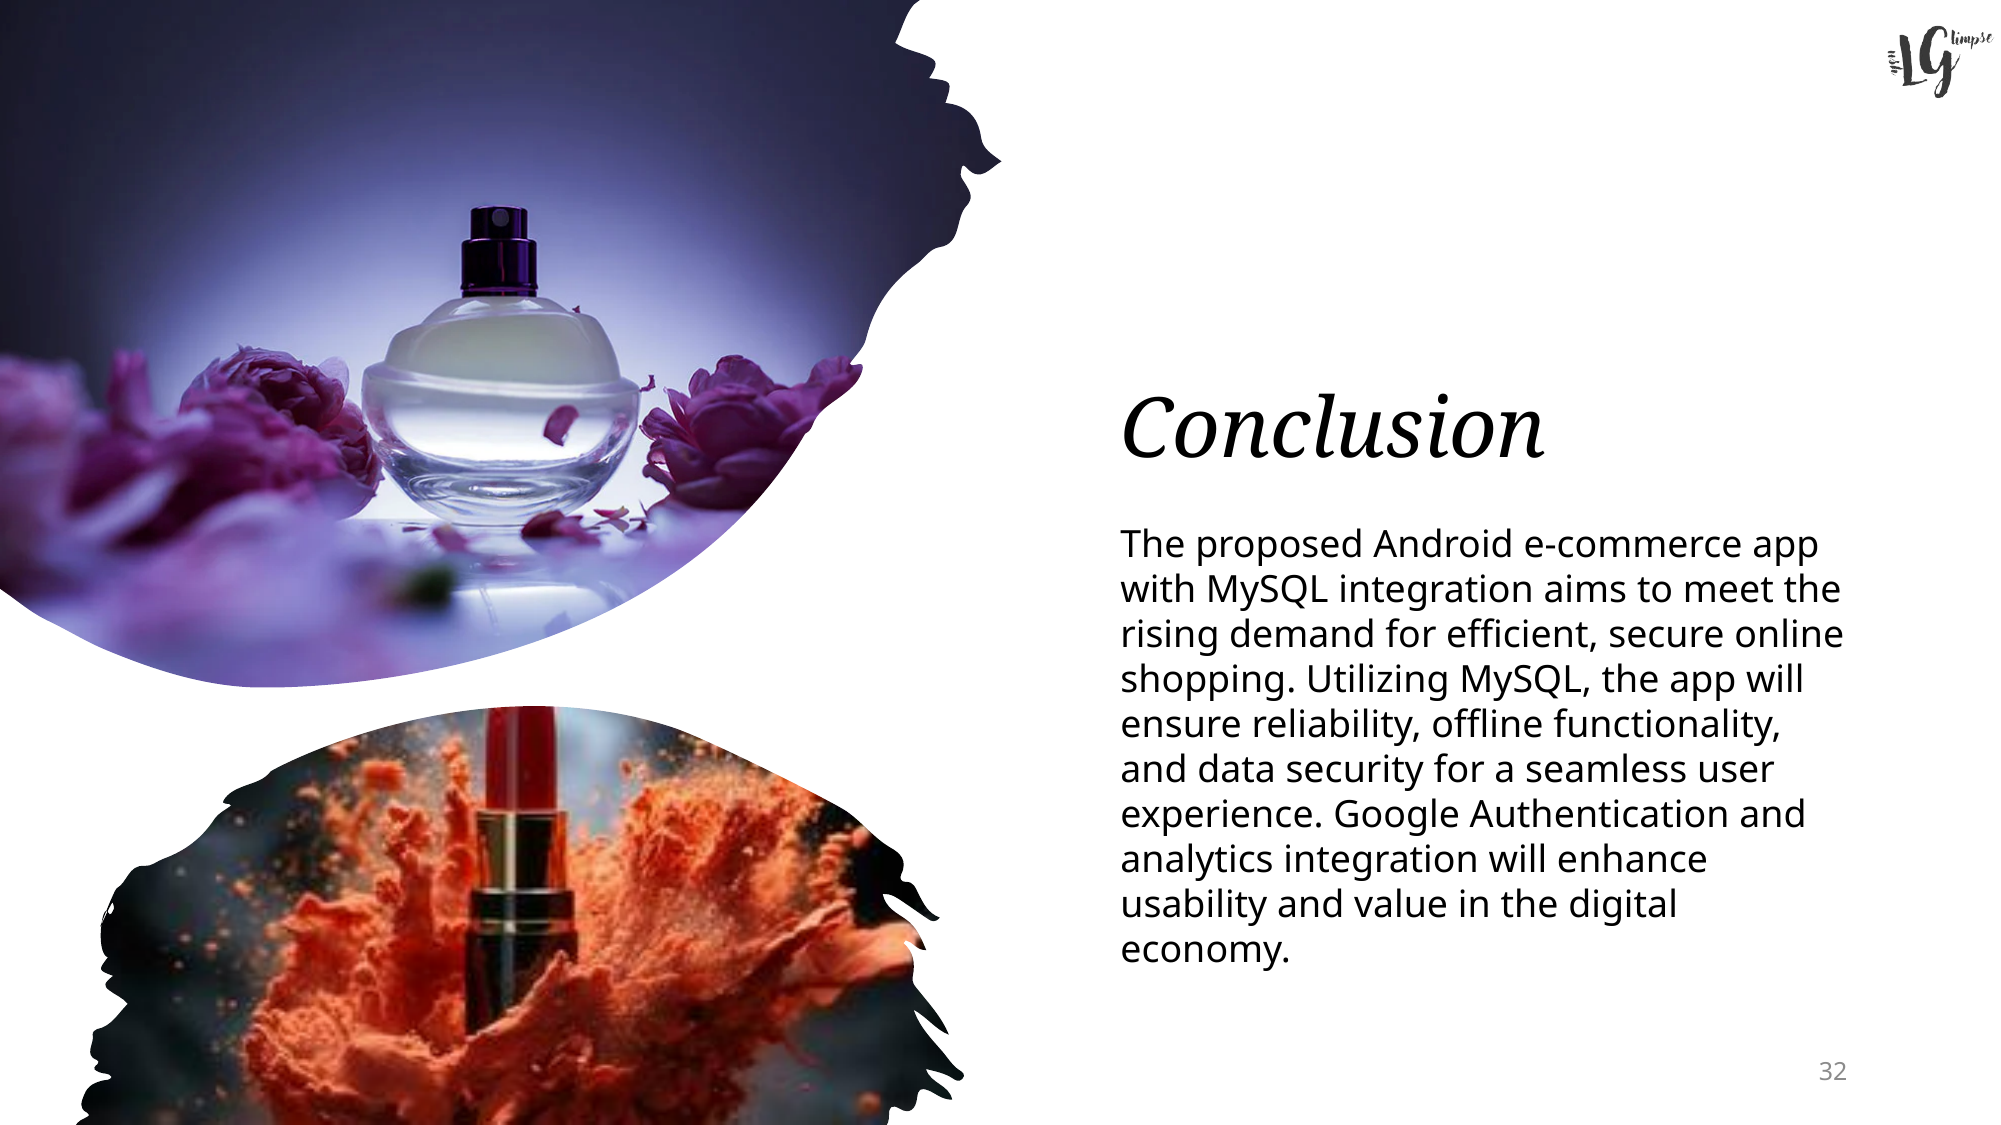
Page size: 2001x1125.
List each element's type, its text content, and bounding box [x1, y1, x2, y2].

picture [75, 706, 964, 1125]
picture [1724, 0, 2000, 246]
title Conclusion [1105, 60, 1863, 483]
picture [0, 0, 1002, 688]
list The proposed Android e-commerce app with MySQL integration aims to meet the rising demand for efficient, secure online shopping. Utilizing MySQL, the app will ensure reliability, offline functionality, and data security for a seamless user experience. Google Authentication and analytics integration will enhance usability and value in the digital economy. [1105, 513, 1863, 1014]
slide_number 32 [1412, 1042, 1863, 1103]
